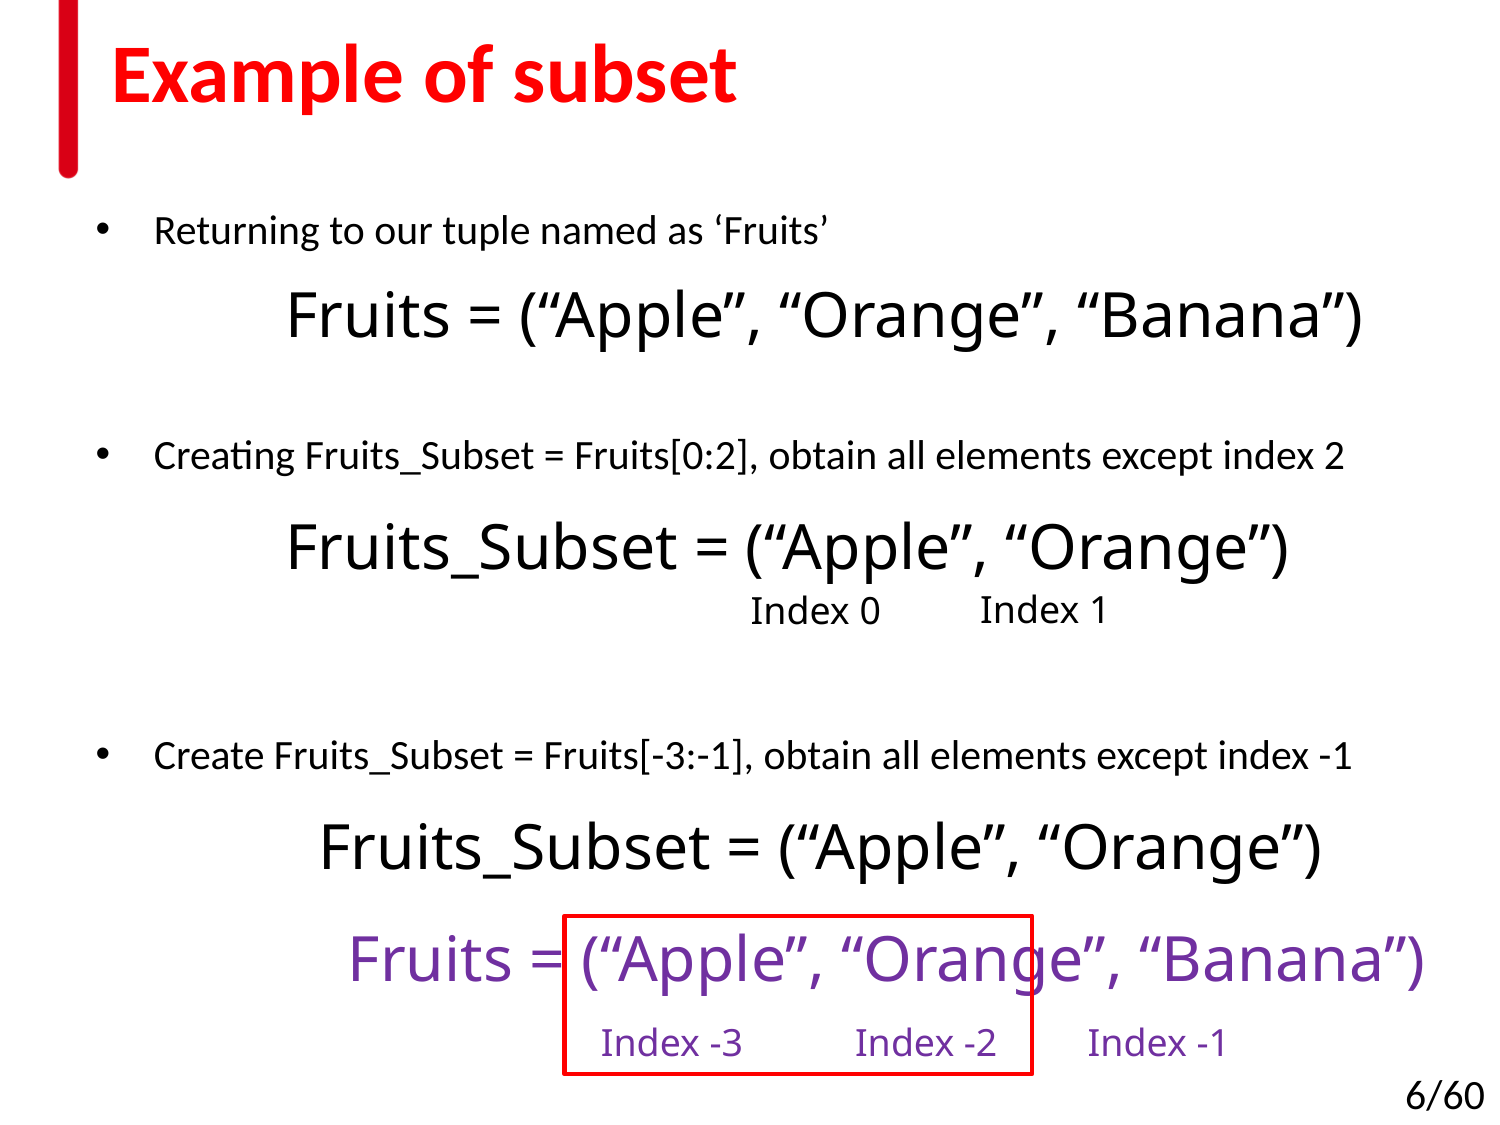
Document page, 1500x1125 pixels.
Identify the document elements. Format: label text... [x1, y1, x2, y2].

title Example of subset [96, 0, 1425, 138]
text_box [735, 579, 1136, 640]
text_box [585, 1013, 1238, 1072]
text_box Returning to our tuple named as ‘Fruits’ Creating Fruits_Subset = Fruits[0:2], obtain all elements except index 2 Create Fruits_Subset = Fruits[-3:-1], obtain all elements except index -1 [80, 195, 1470, 1025]
text_box [562, 914, 1034, 1076]
text_box Fruits_Subset = (“Apple”, “Orange”) [270, 495, 1344, 590]
text_box Fruits_Subset = (“Apple”, “Orange”) [303, 796, 1377, 890]
text_box Fruits = (“Apple”, “Orange”, “Banana”) [270, 264, 1344, 358]
picture [57, 0, 81, 200]
text_box Fruits = (“Apple”, “Orange”, “Banana”) [332, 907, 1406, 1002]
